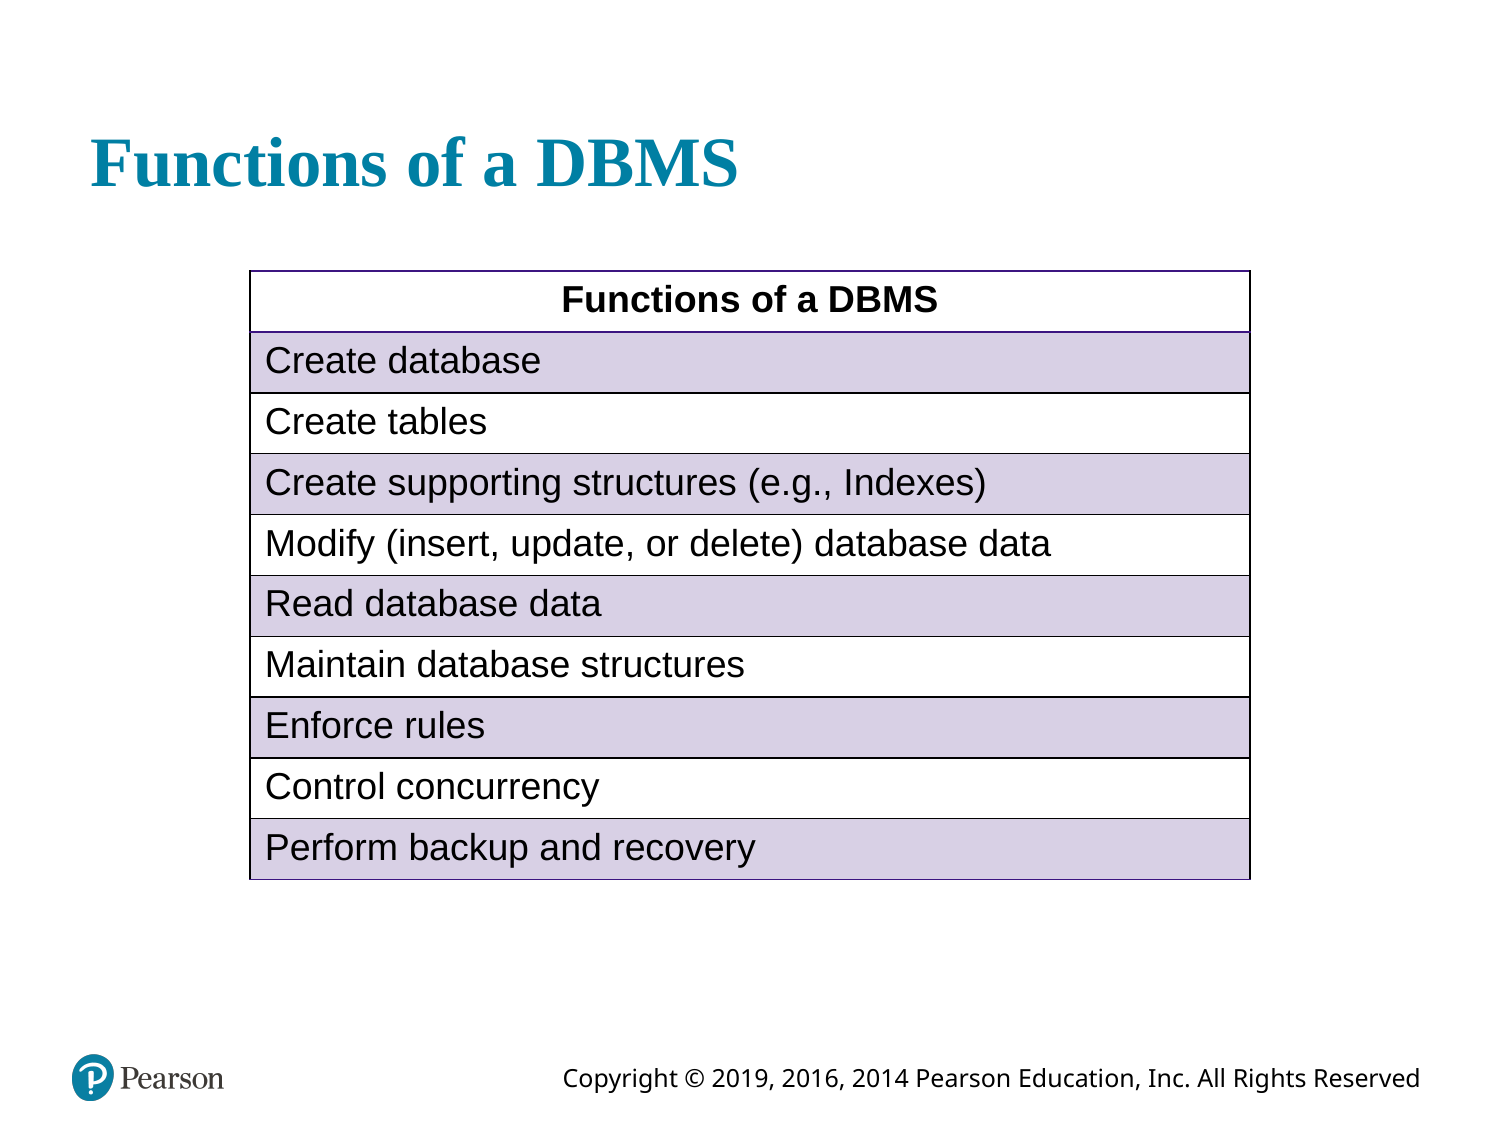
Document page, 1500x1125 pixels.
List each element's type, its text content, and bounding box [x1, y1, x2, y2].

picture [72, 1054, 88, 1070]
table_cell Create tables [251, 394, 1249, 453]
table_cell Modify (insert, update, or delete) database data [251, 515, 1249, 575]
picture [80, 1063, 106, 1088]
table_cell Create database [251, 333, 1249, 392]
title Functions of a DBMS [75, 35, 1425, 216]
table_cell Control concurrency [251, 759, 1249, 818]
picture [98, 1054, 224, 1101]
table_cell Maintain database structures [251, 637, 1249, 696]
table_cell Perform backup and recovery [251, 819, 1249, 879]
picture [72, 1087, 83, 1101]
table_cell Read database data [251, 576, 1249, 636]
table_cell Enforce rules [251, 698, 1249, 757]
table_cell Create supporting structures (e.g., Indexes) [251, 454, 1249, 514]
table_header Functions of a DBMS [251, 272, 1249, 331]
